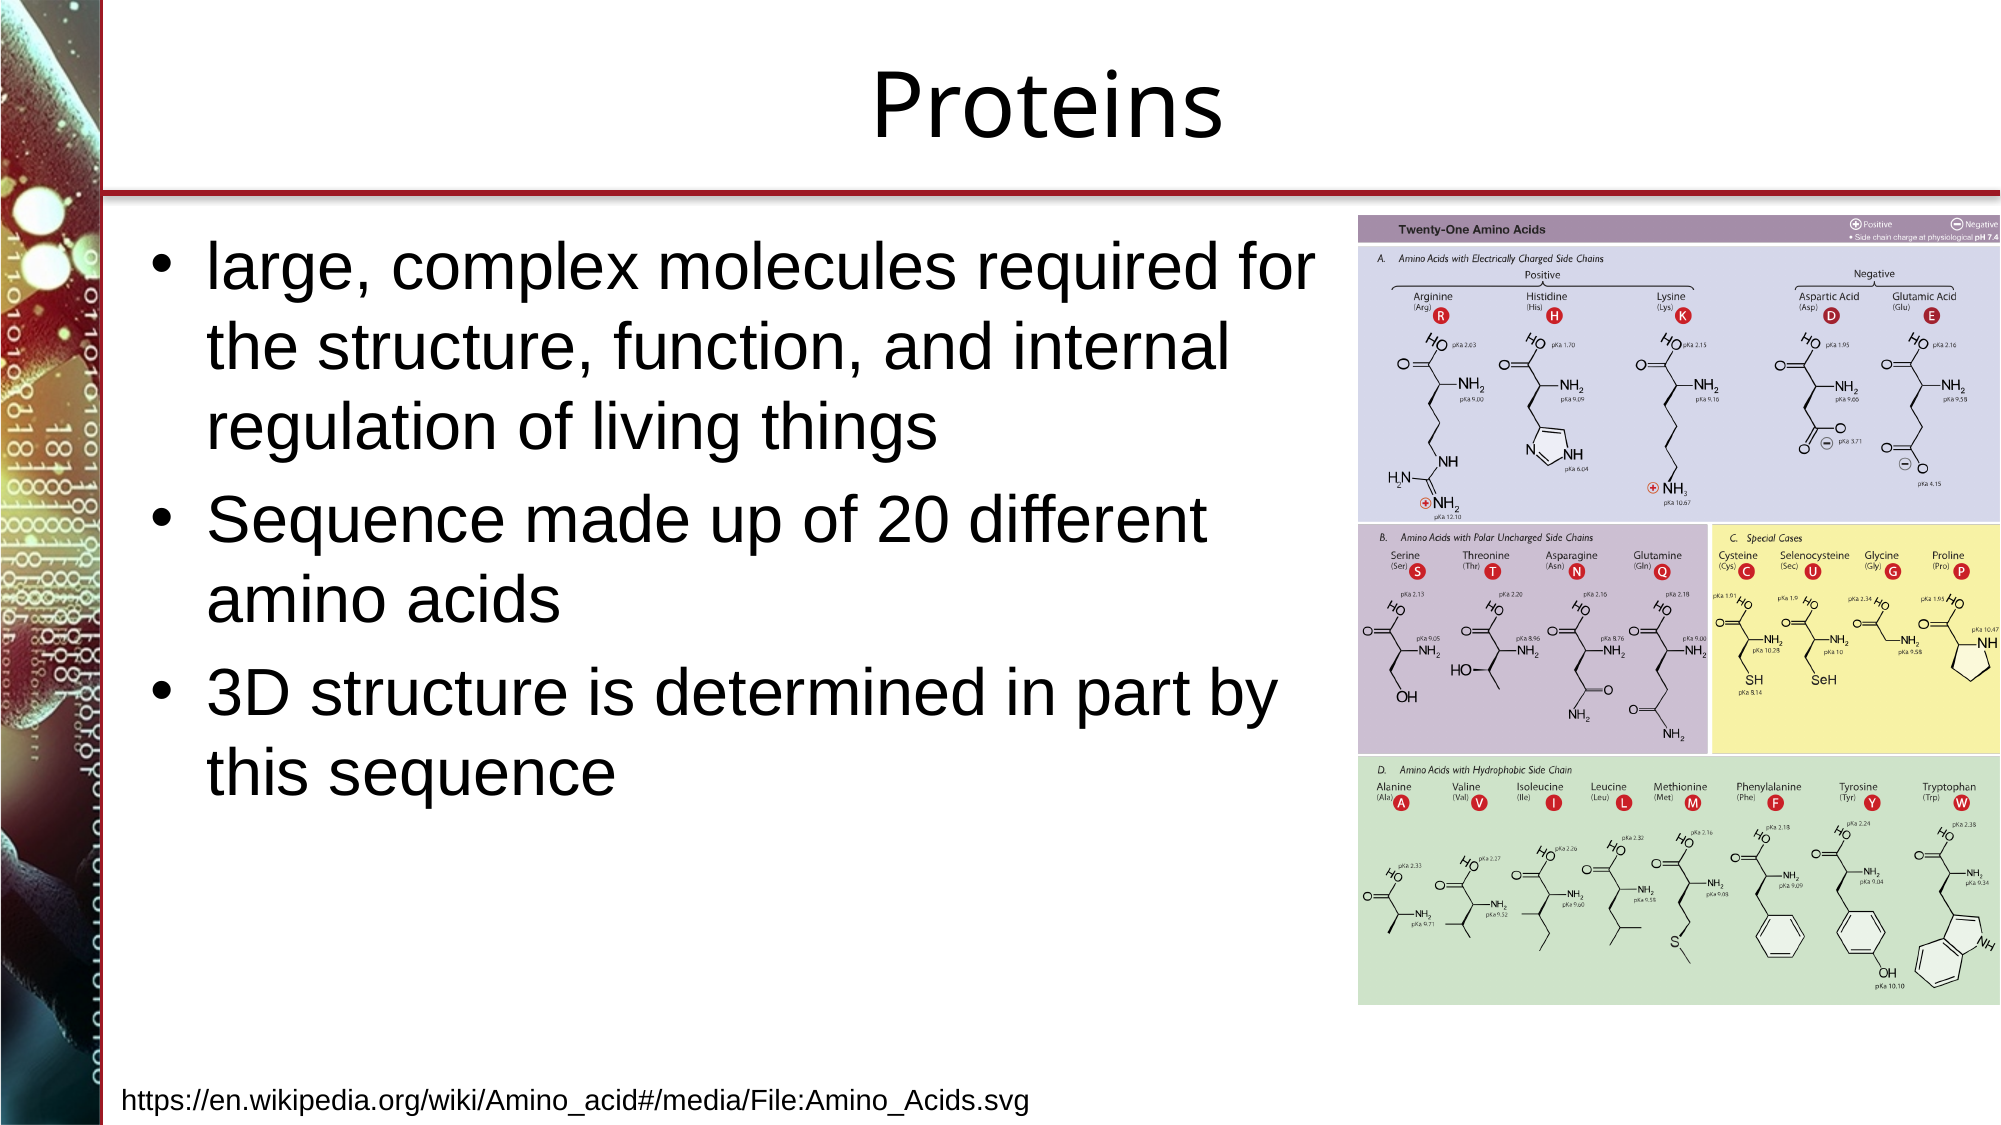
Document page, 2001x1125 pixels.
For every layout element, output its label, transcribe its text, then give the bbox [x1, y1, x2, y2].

picture [1358, 214, 2000, 1005]
picture [1, 1, 99, 1124]
title Proteins [135, 31, 1960, 171]
text_box https://en.wikipedia.org/wiki/Amino_acid#/media/File:Amino_Acids.svg [106, 1073, 852, 1125]
list large, complex molecules required for the structure, function, and internal regulation of living things Sequence made up of 20 different amino acids 3D structure is determined in part by this sequence [135, 215, 1338, 1099]
